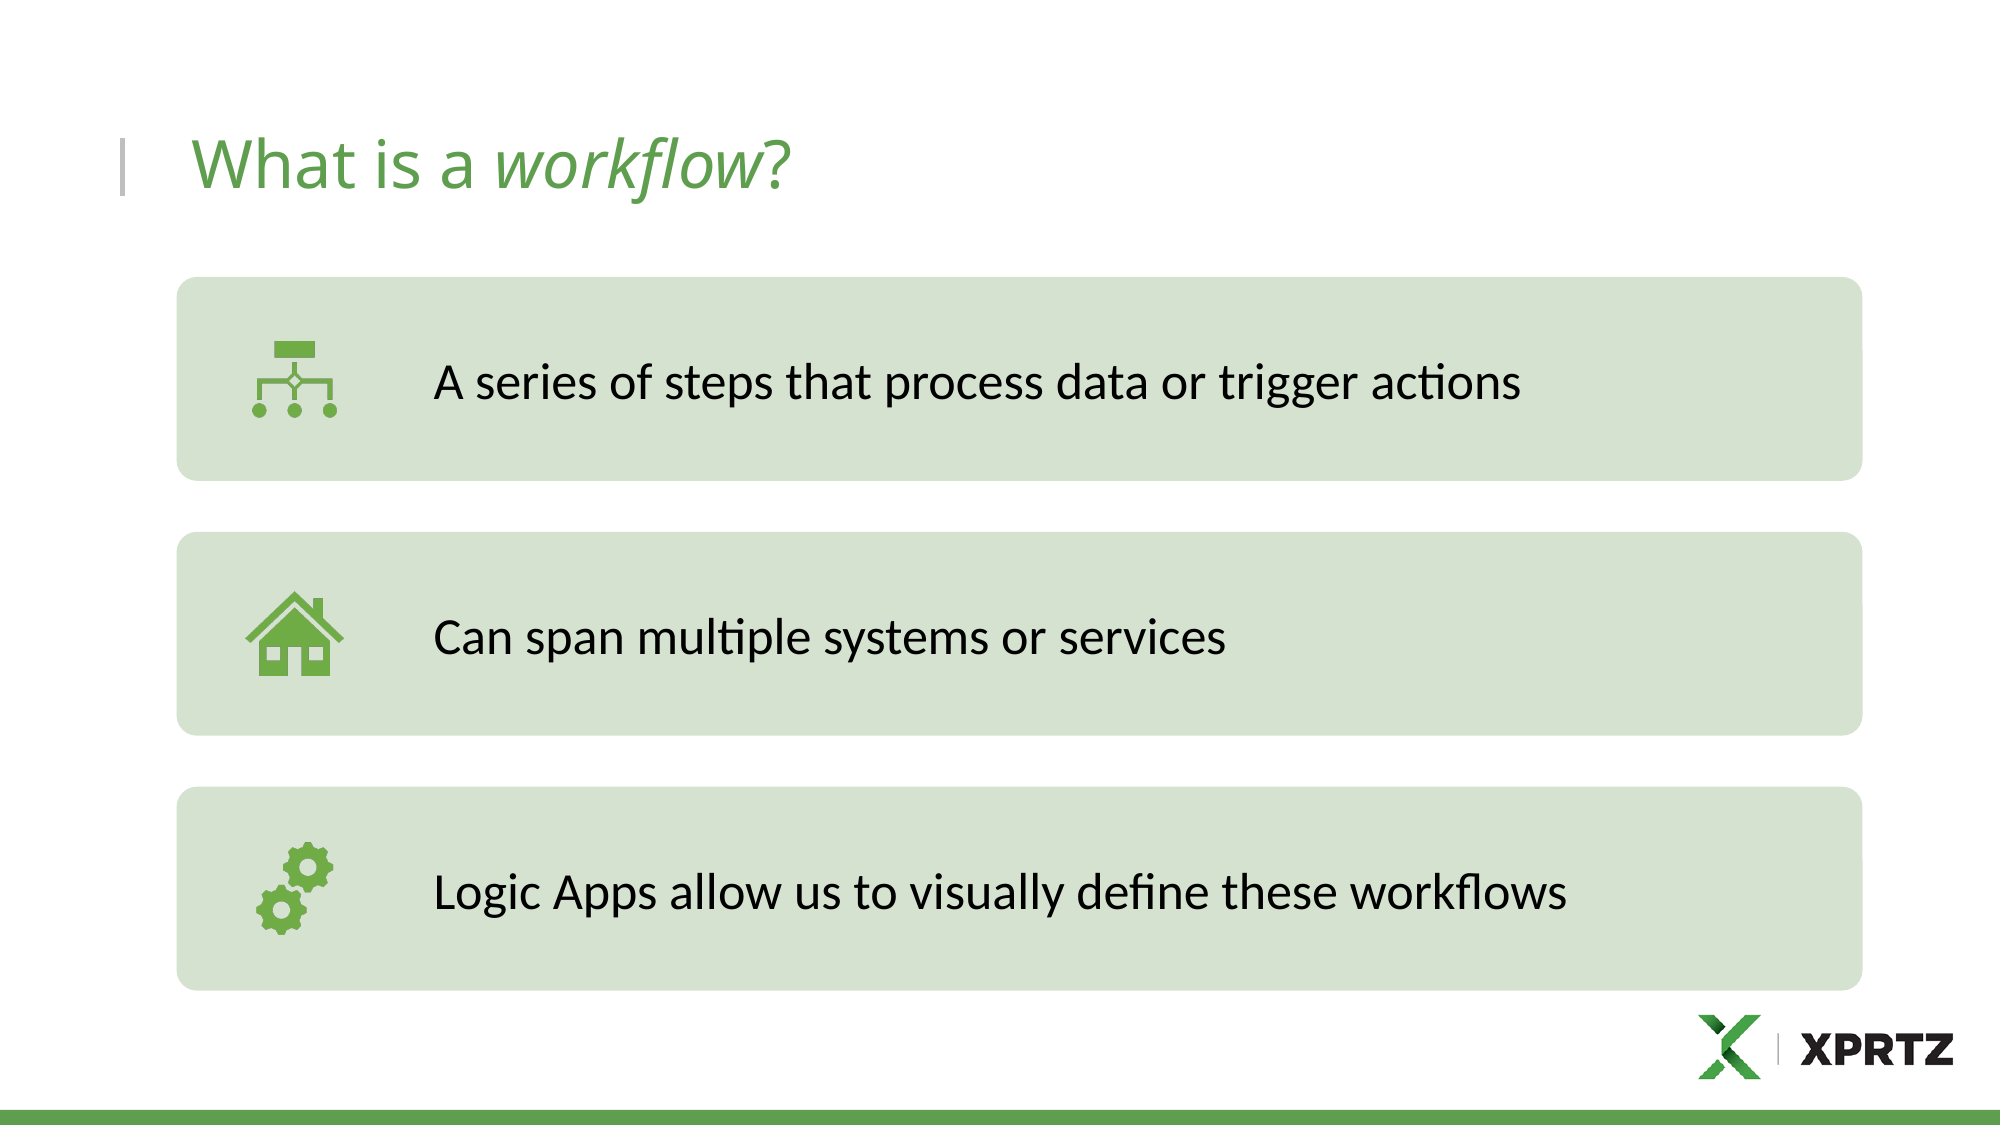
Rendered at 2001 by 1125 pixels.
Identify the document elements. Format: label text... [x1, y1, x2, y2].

title What is a workflow? [176, 83, 1863, 252]
picture [1696, 1013, 1955, 1080]
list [176, 276, 1863, 991]
